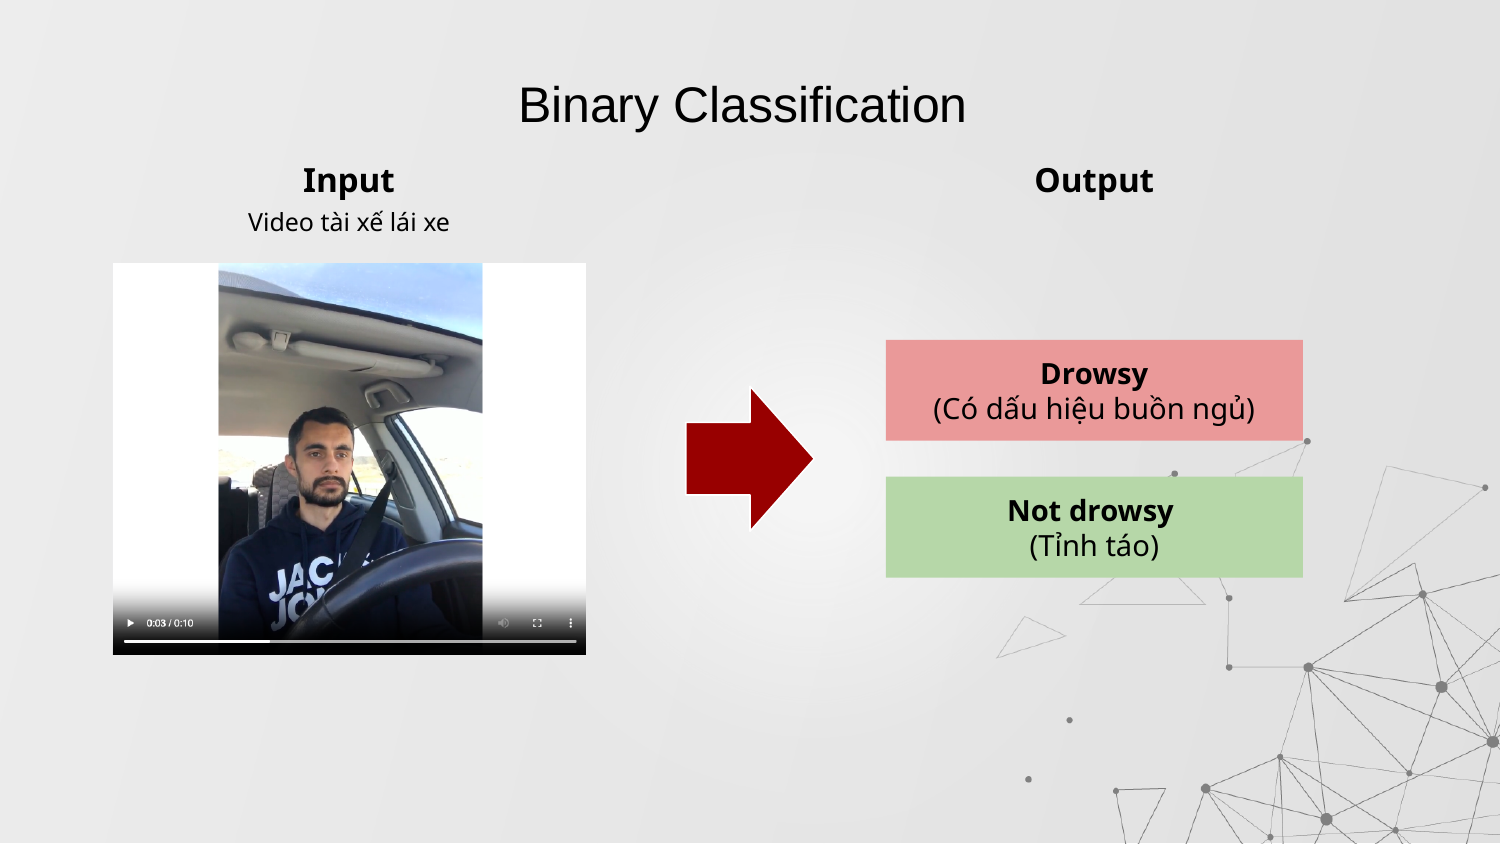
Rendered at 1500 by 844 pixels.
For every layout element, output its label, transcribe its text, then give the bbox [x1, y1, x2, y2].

picture [0, 0, 1500, 844]
text_box Not drowsy (Tỉnh táo) [885, 476, 1303, 578]
text_box Output [1007, 146, 1182, 212]
text_box [685, 386, 815, 532]
text_box Drowsy (Có dấu hiệu buồn ngủ) [885, 339, 1303, 441]
text_box Input [261, 146, 437, 188]
text_box Video tài xế lái xe [191, 188, 507, 254]
title Binary Classification [322, 57, 1178, 214]
